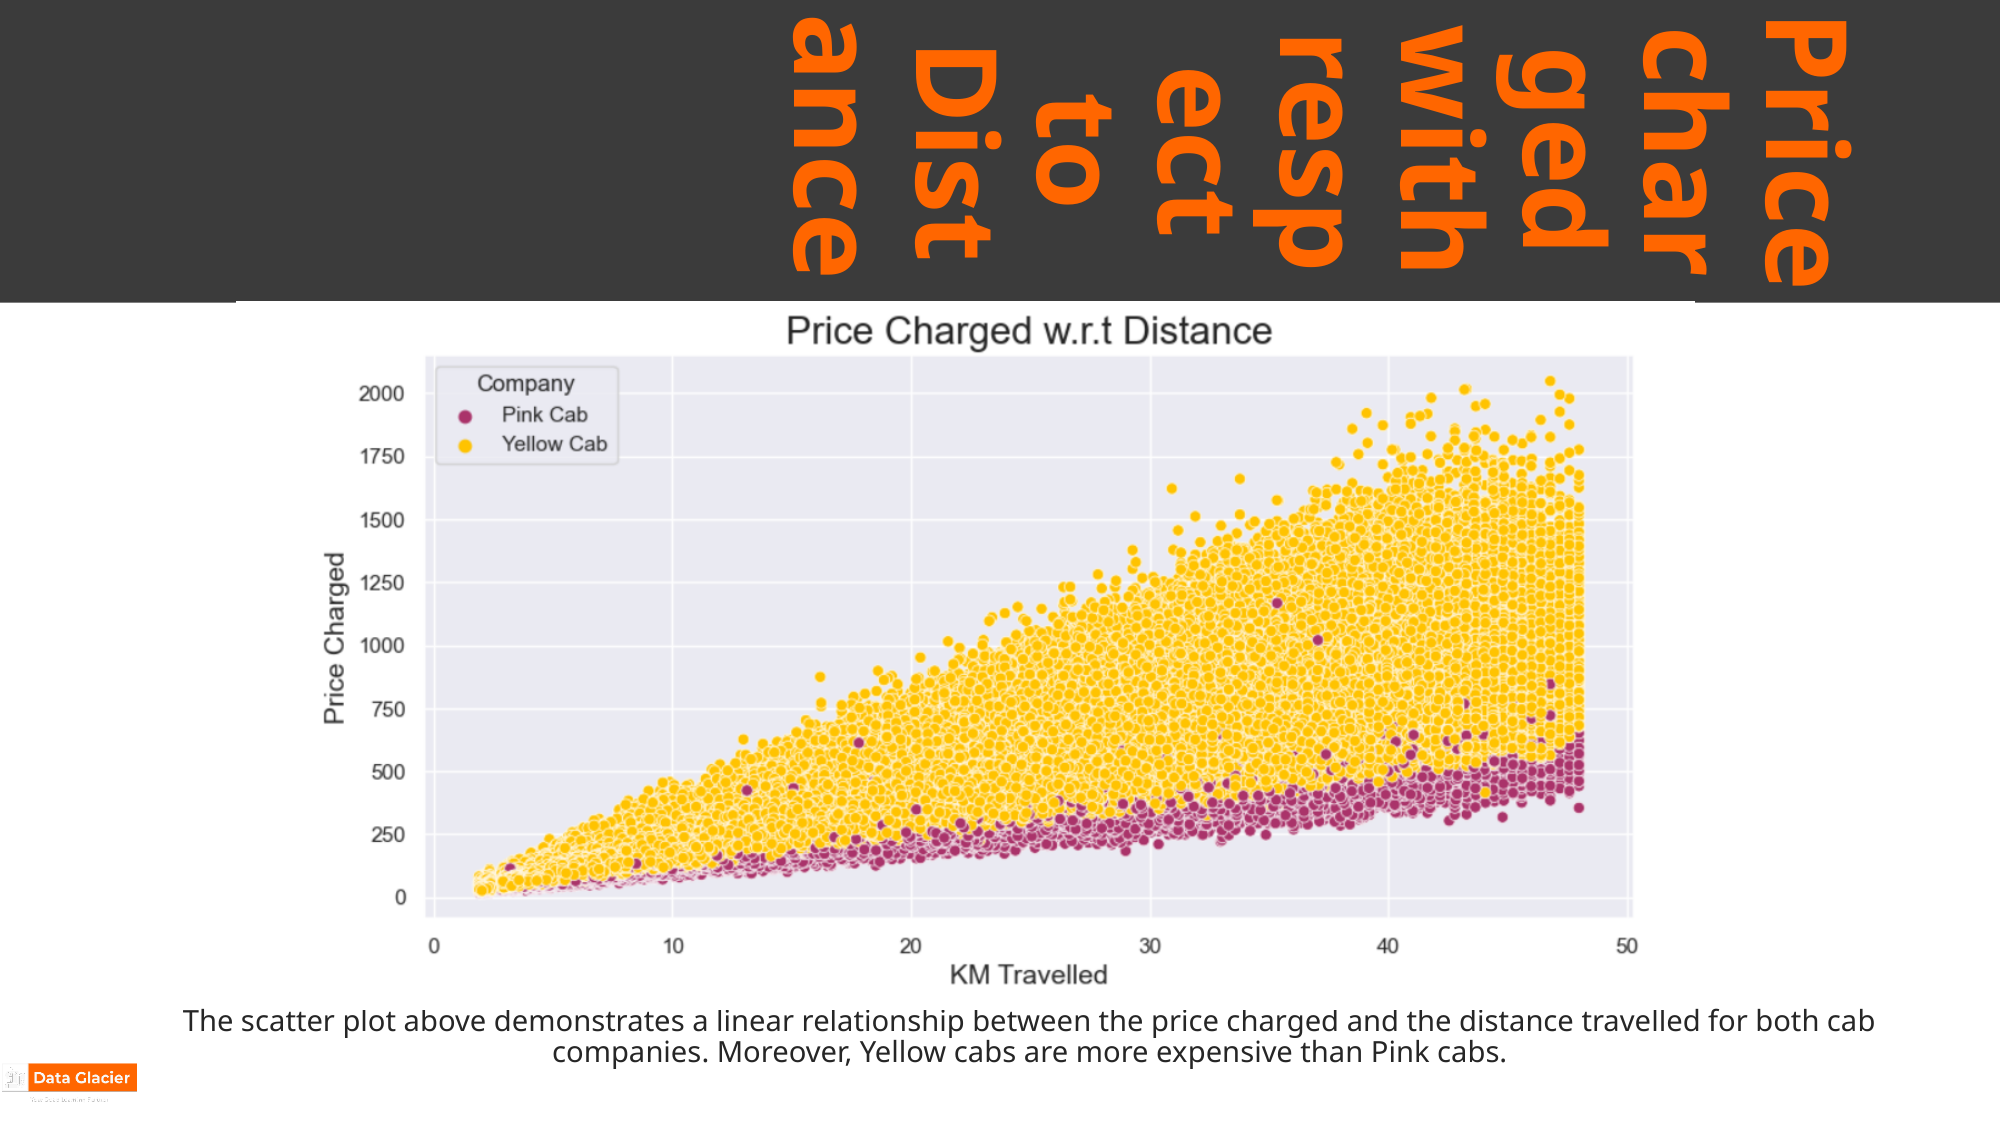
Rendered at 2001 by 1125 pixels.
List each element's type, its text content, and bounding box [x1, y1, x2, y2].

picture [0, 1008, 138, 1125]
subtitle The scatter plot above demonstrates a linear relationship between the price charged and the distance travelled for both cab companies. Moreover, Yellow cabs are more expensive than Pink cabs. [98, 998, 1962, 1106]
picture [236, 301, 1695, 1010]
title Price charged with respect to Distance [0, 0, 2000, 303]
